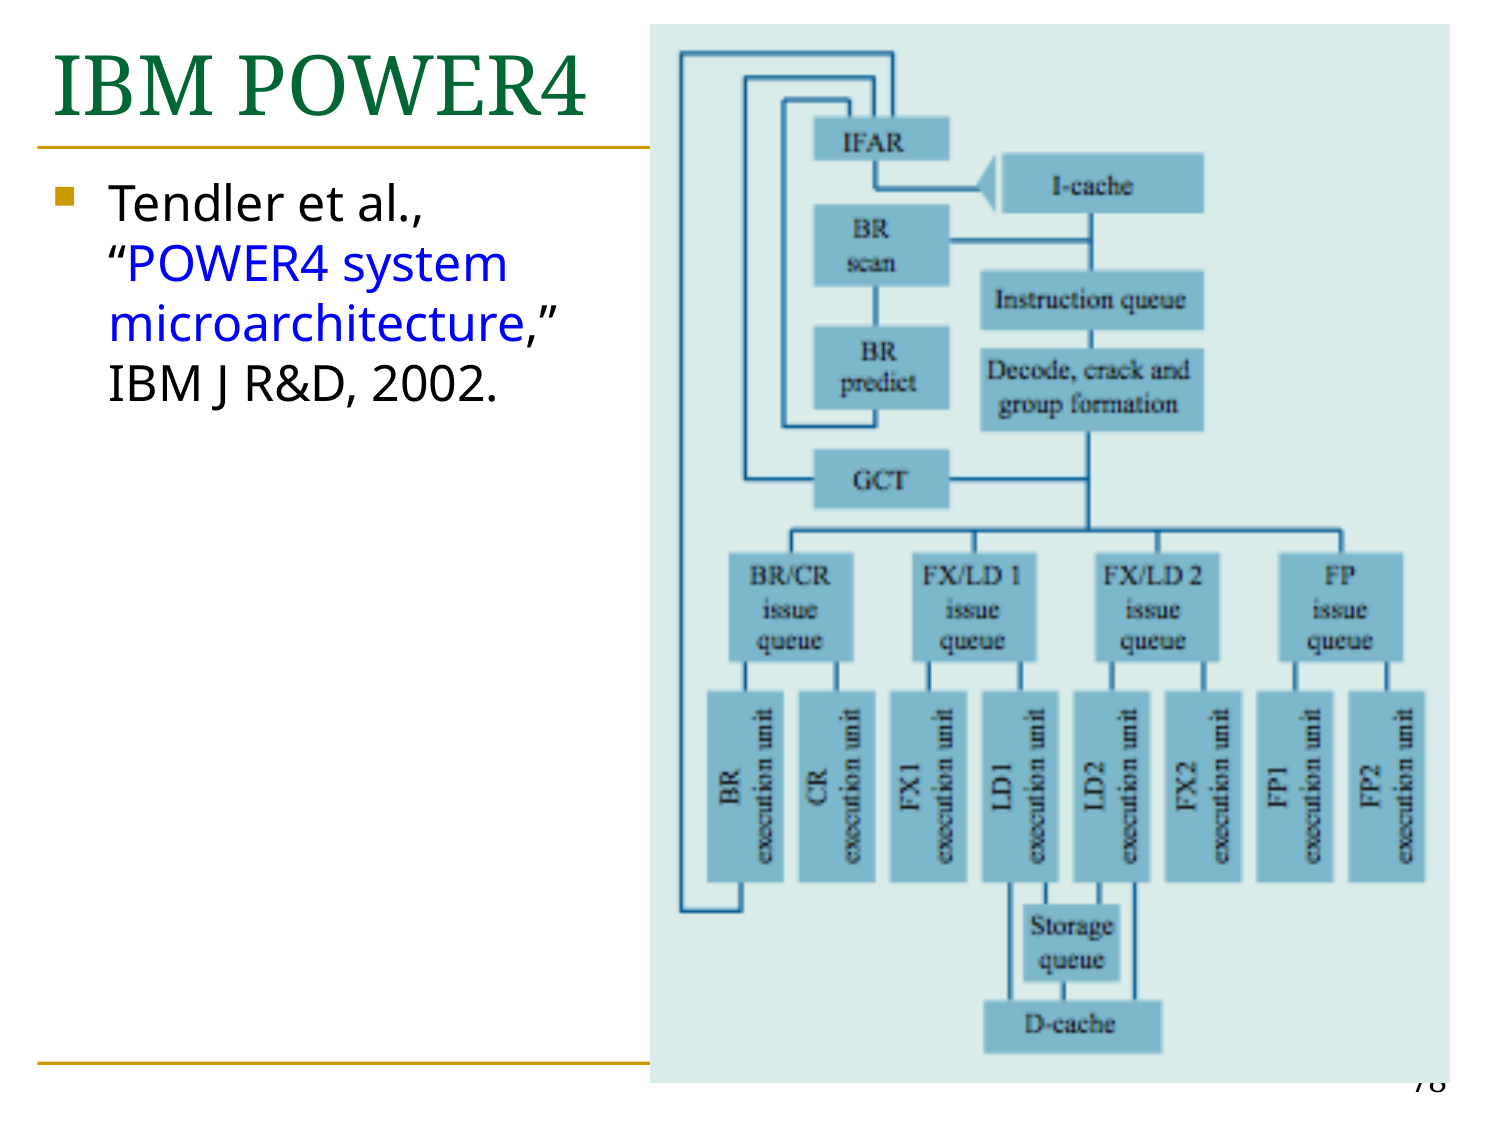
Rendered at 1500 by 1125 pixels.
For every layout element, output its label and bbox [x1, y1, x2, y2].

picture [649, 24, 1451, 1083]
title [37, 24, 649, 200]
list [37, 163, 600, 1016]
slide_number [1111, 1036, 1462, 1112]
